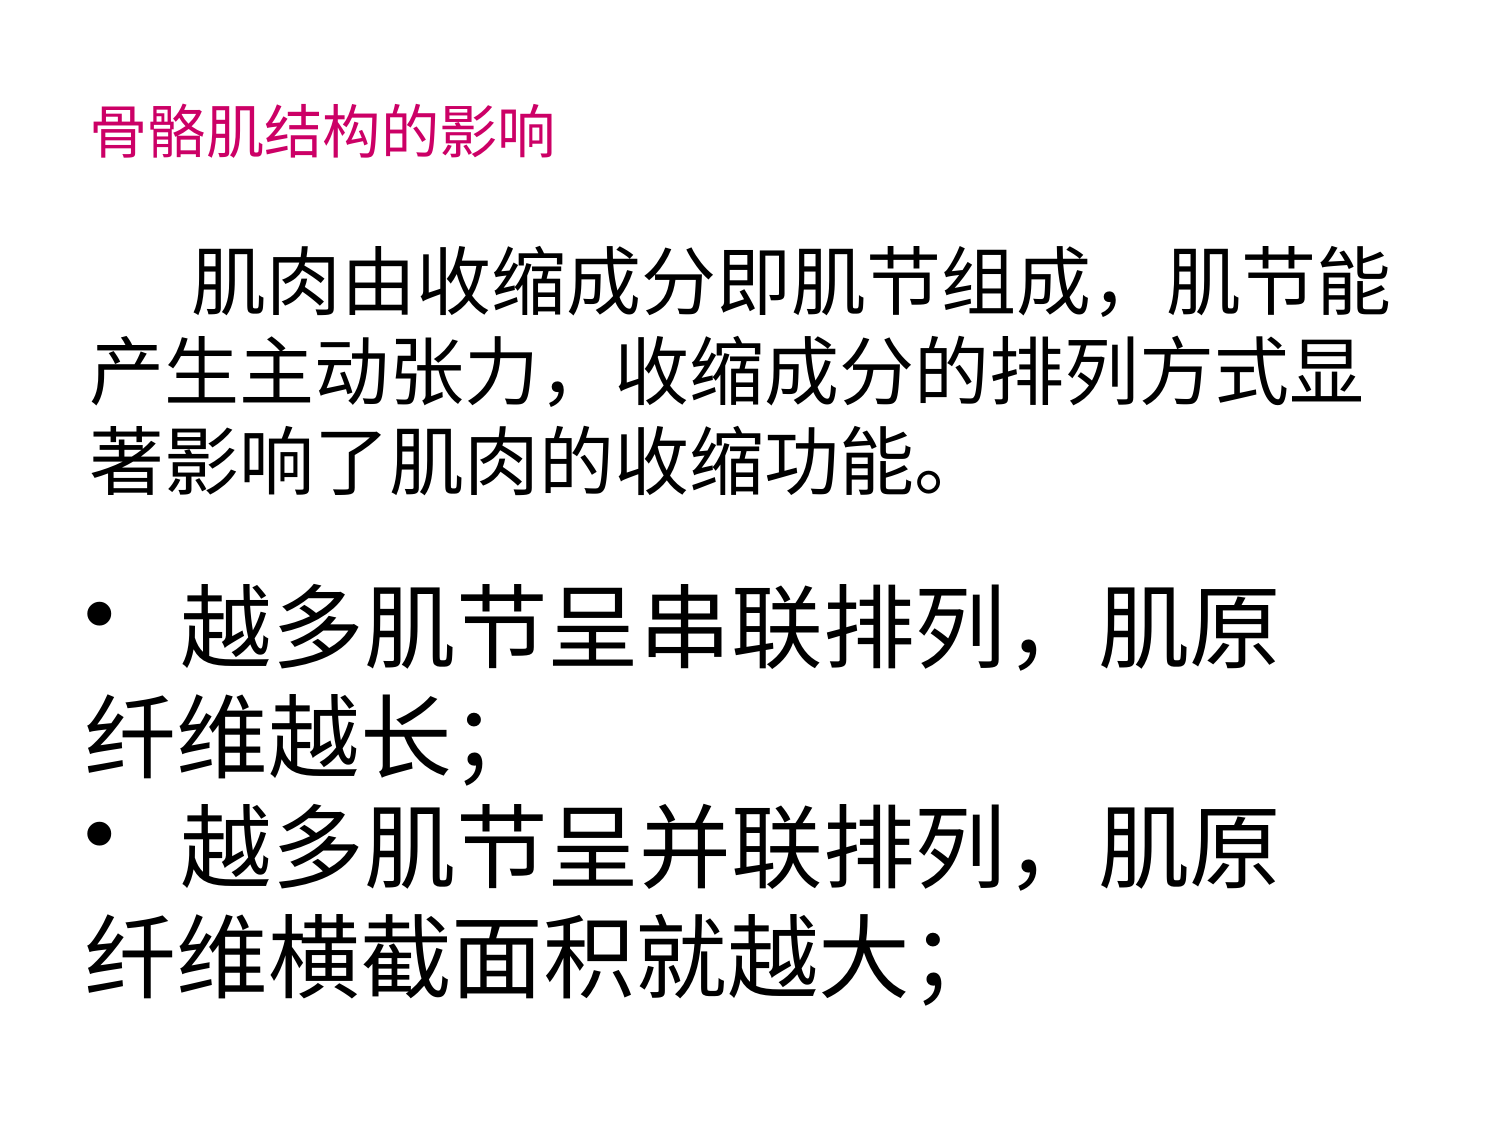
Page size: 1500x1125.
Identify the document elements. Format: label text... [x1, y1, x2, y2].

text_box 越多肌节呈串联排列，肌原纤维越长； 越多肌节呈并联排列，肌原纤维横截面积就越大； [70, 562, 1371, 1017]
text_box 骨骼肌结构的影响 肌肉由收缩成分即肌节组成，肌节能产生主动张力，收缩成分的排列方式显著影响了肌肉的收缩功能。 [74, 87, 1438, 513]
